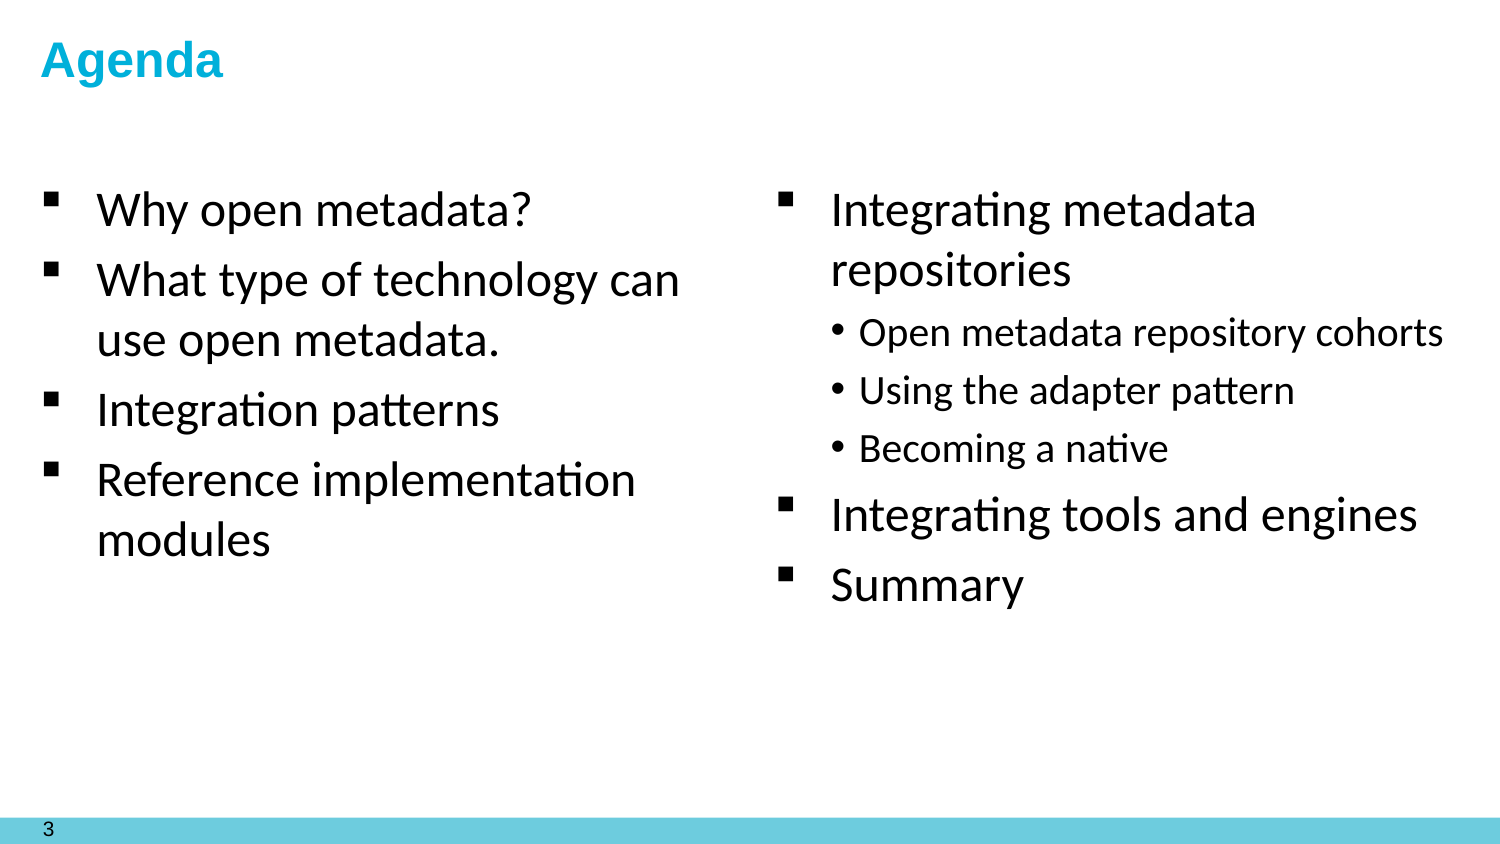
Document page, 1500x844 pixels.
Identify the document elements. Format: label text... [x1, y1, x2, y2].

list Integrating metadata repositories Open metadata repository cohorts Using the adapter pattern Becoming a native Integrating tools and engines Summary [759, 168, 1466, 779]
list Why open metadata? What type of technology can use open metadata. Integration patterns Reference implementation modules [24, 168, 732, 779]
title Agenda [25, 20, 1463, 161]
